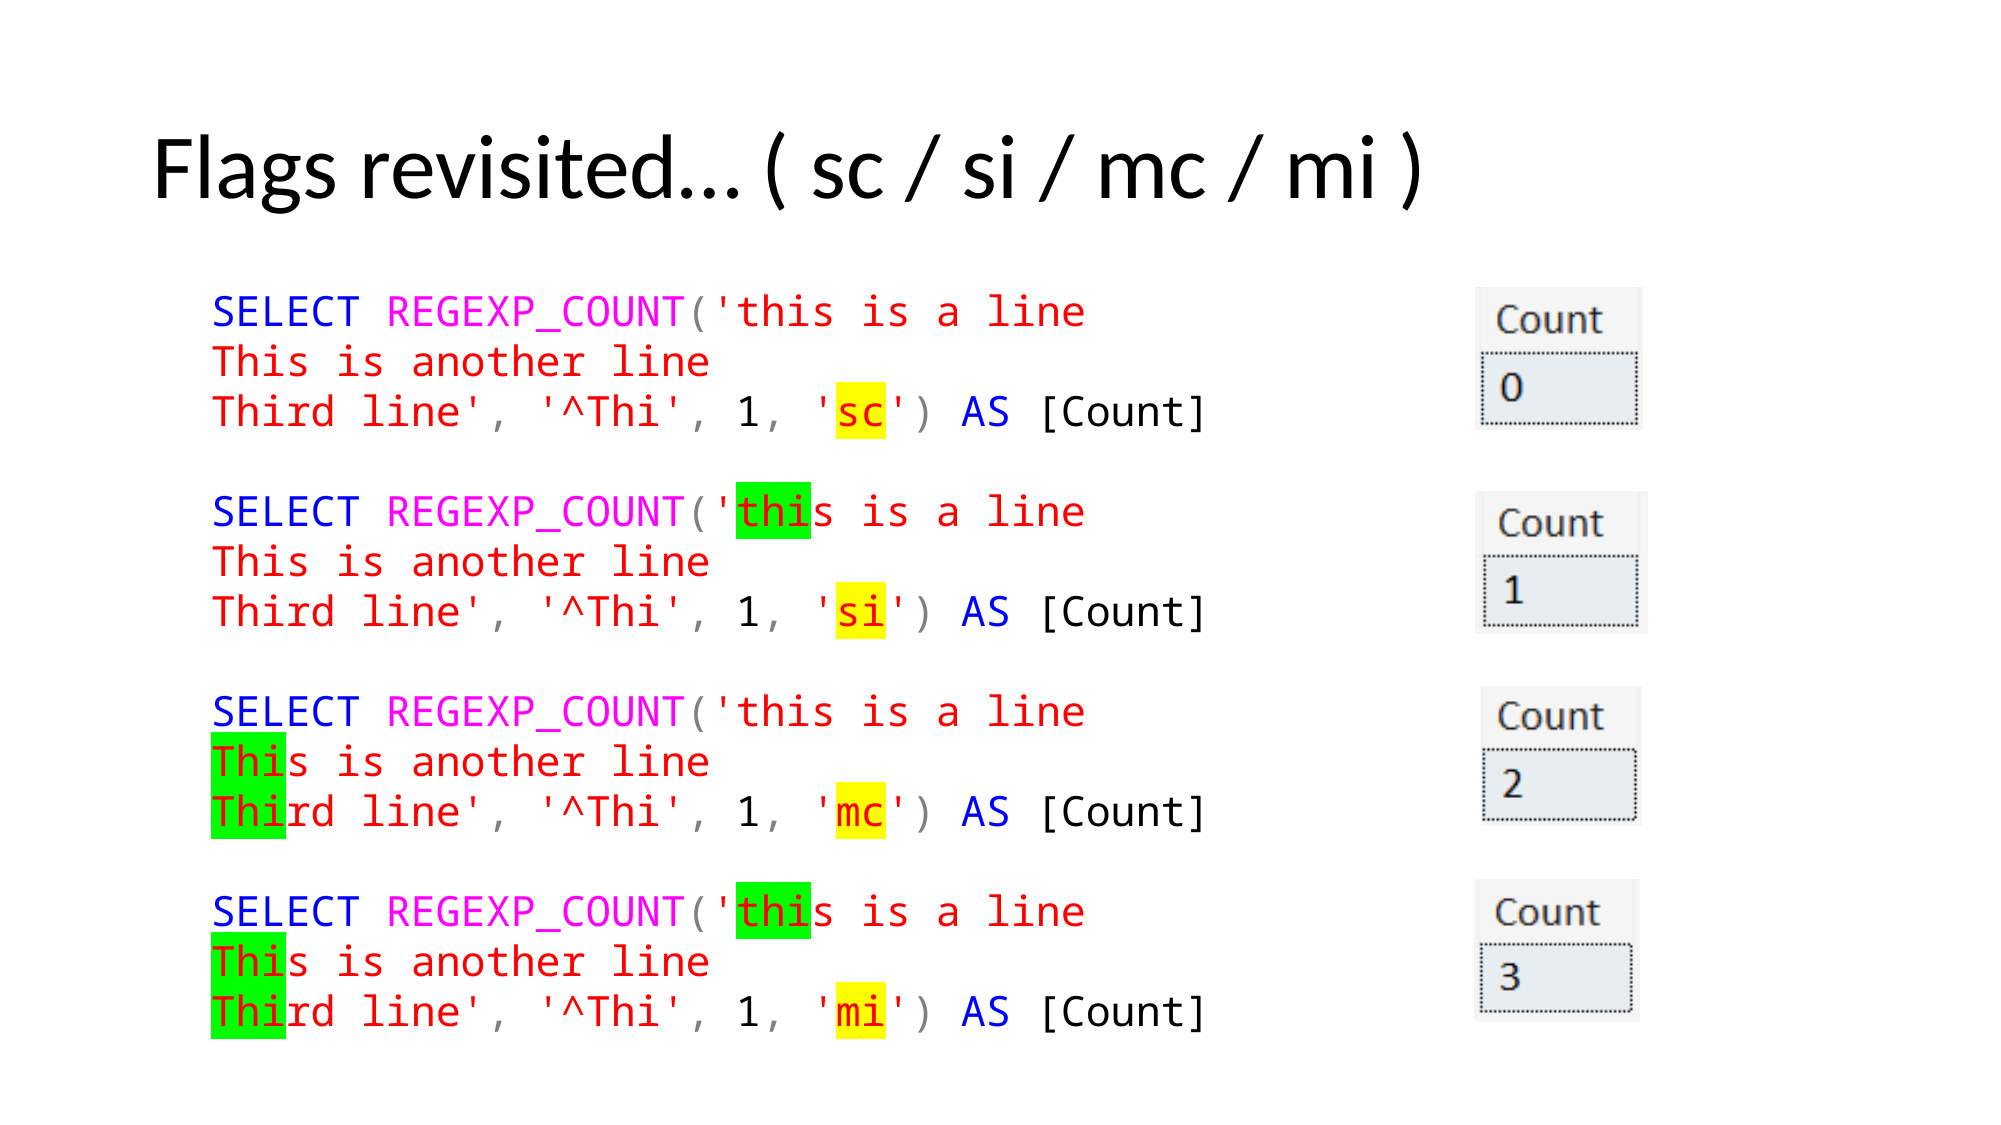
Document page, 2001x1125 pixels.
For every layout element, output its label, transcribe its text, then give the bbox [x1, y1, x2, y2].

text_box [1474, 287, 1648, 1022]
title Flags revisited… ( sc / si / mc / mi ) [137, 59, 1863, 278]
text_box SELECT REGEXP_COUNT('this is a line This is another line Third line', '^Thi', 1, 'sc') AS [Count] SELECT REGEXP_COUNT('this is a line This is another line Third line', '^Thi', 1, 'si') AS [Count] SELECT REGEXP_COUNT('this is a line This is another line Third line', '^Thi', 1, 'mc') AS [Count] SELECT REGEXP_COUNT('this is a line This is another line Third line', '^Thi', 1, 'mi') AS [Count] [196, 277, 1367, 1043]
